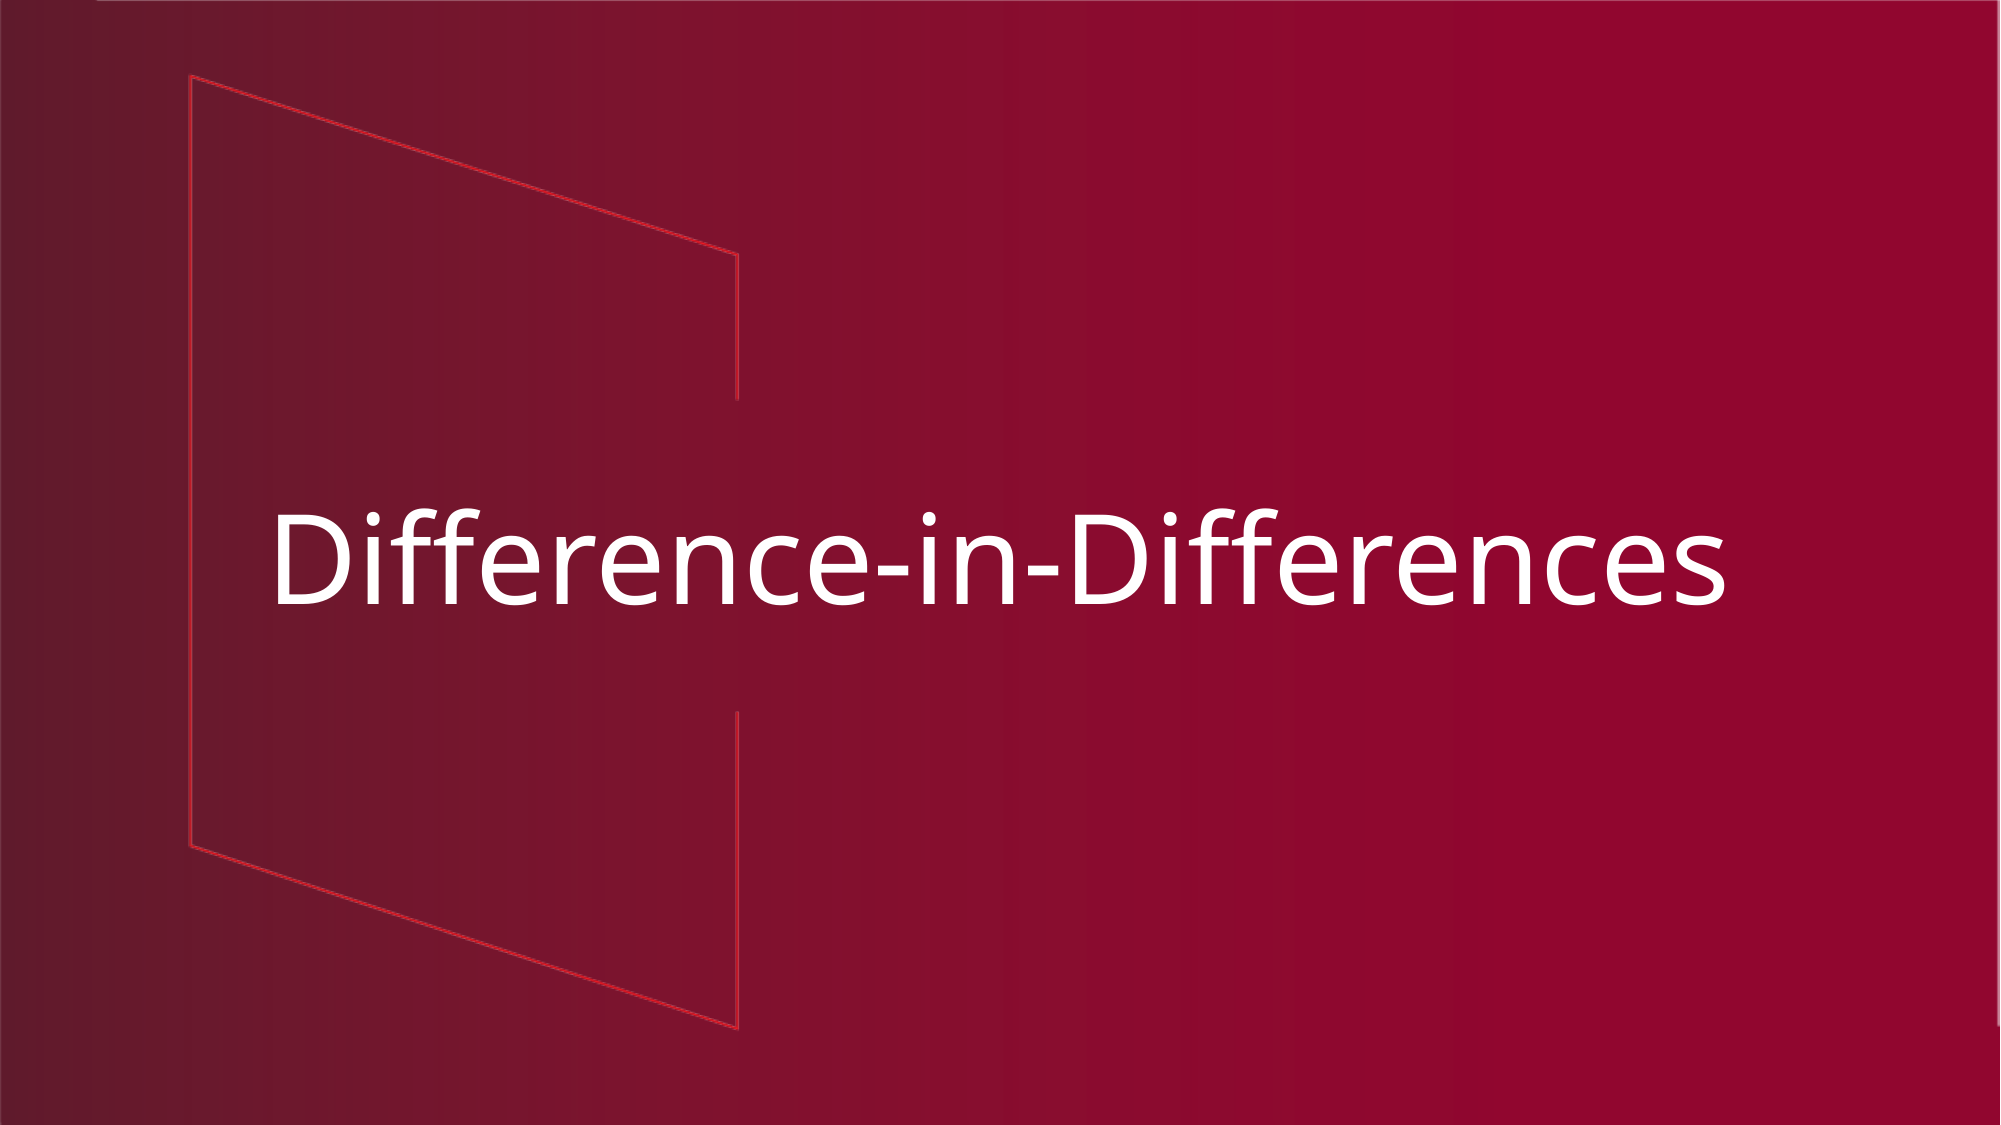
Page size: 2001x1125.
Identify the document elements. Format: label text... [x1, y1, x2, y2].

picture [0, 0, 2000, 1125]
title Difference-in-Differences [136, 419, 1862, 639]
